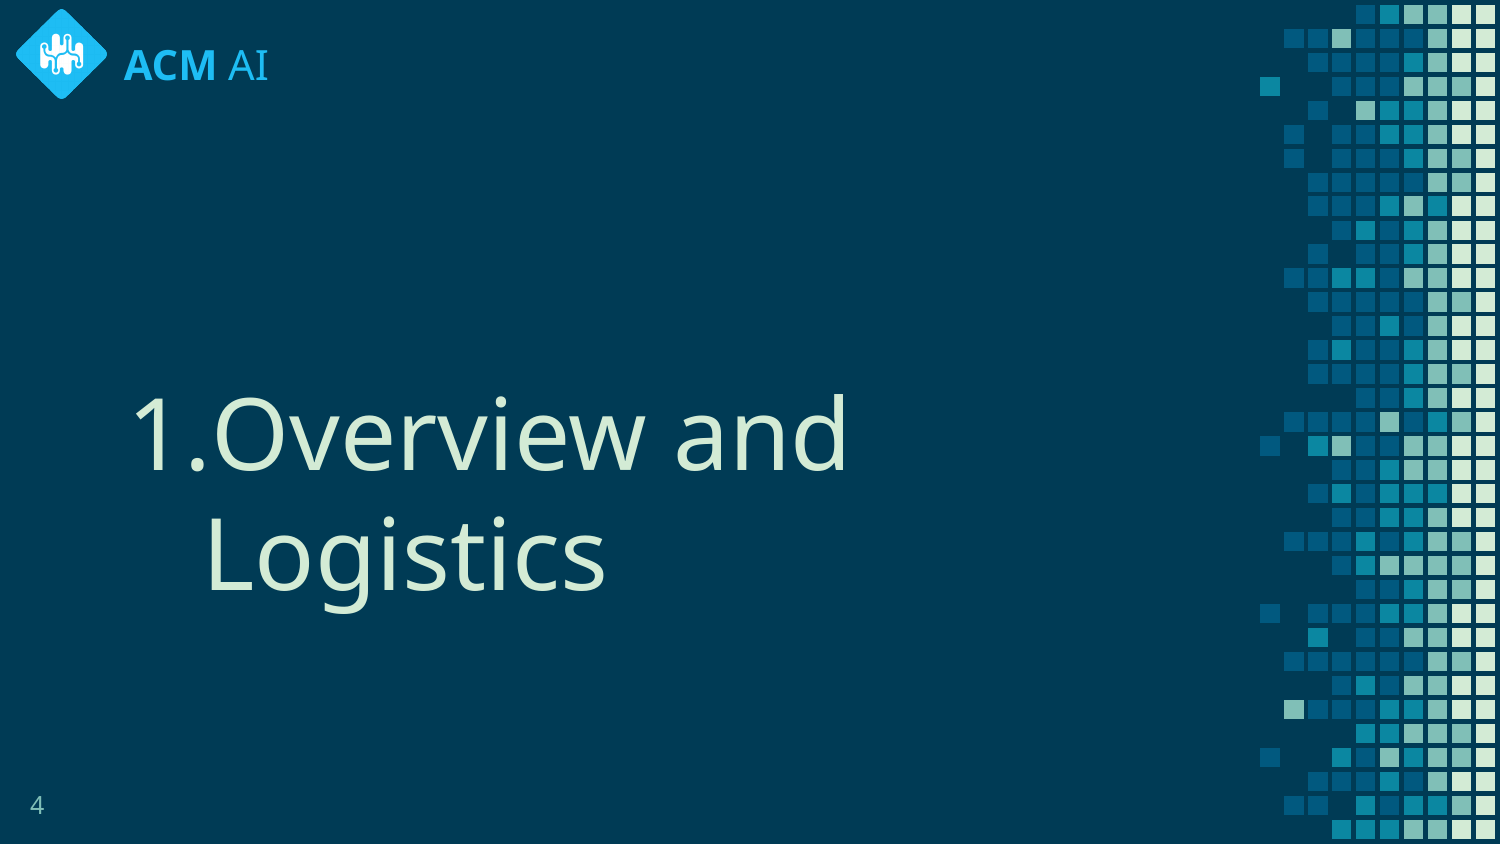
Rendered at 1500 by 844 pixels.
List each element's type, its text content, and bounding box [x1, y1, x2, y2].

text_box ACM AI [111, 23, 291, 84]
slide_number ‹#› [15, 774, 105, 839]
picture [17, 10, 106, 98]
title Overview and Logistics [112, 333, 1149, 625]
